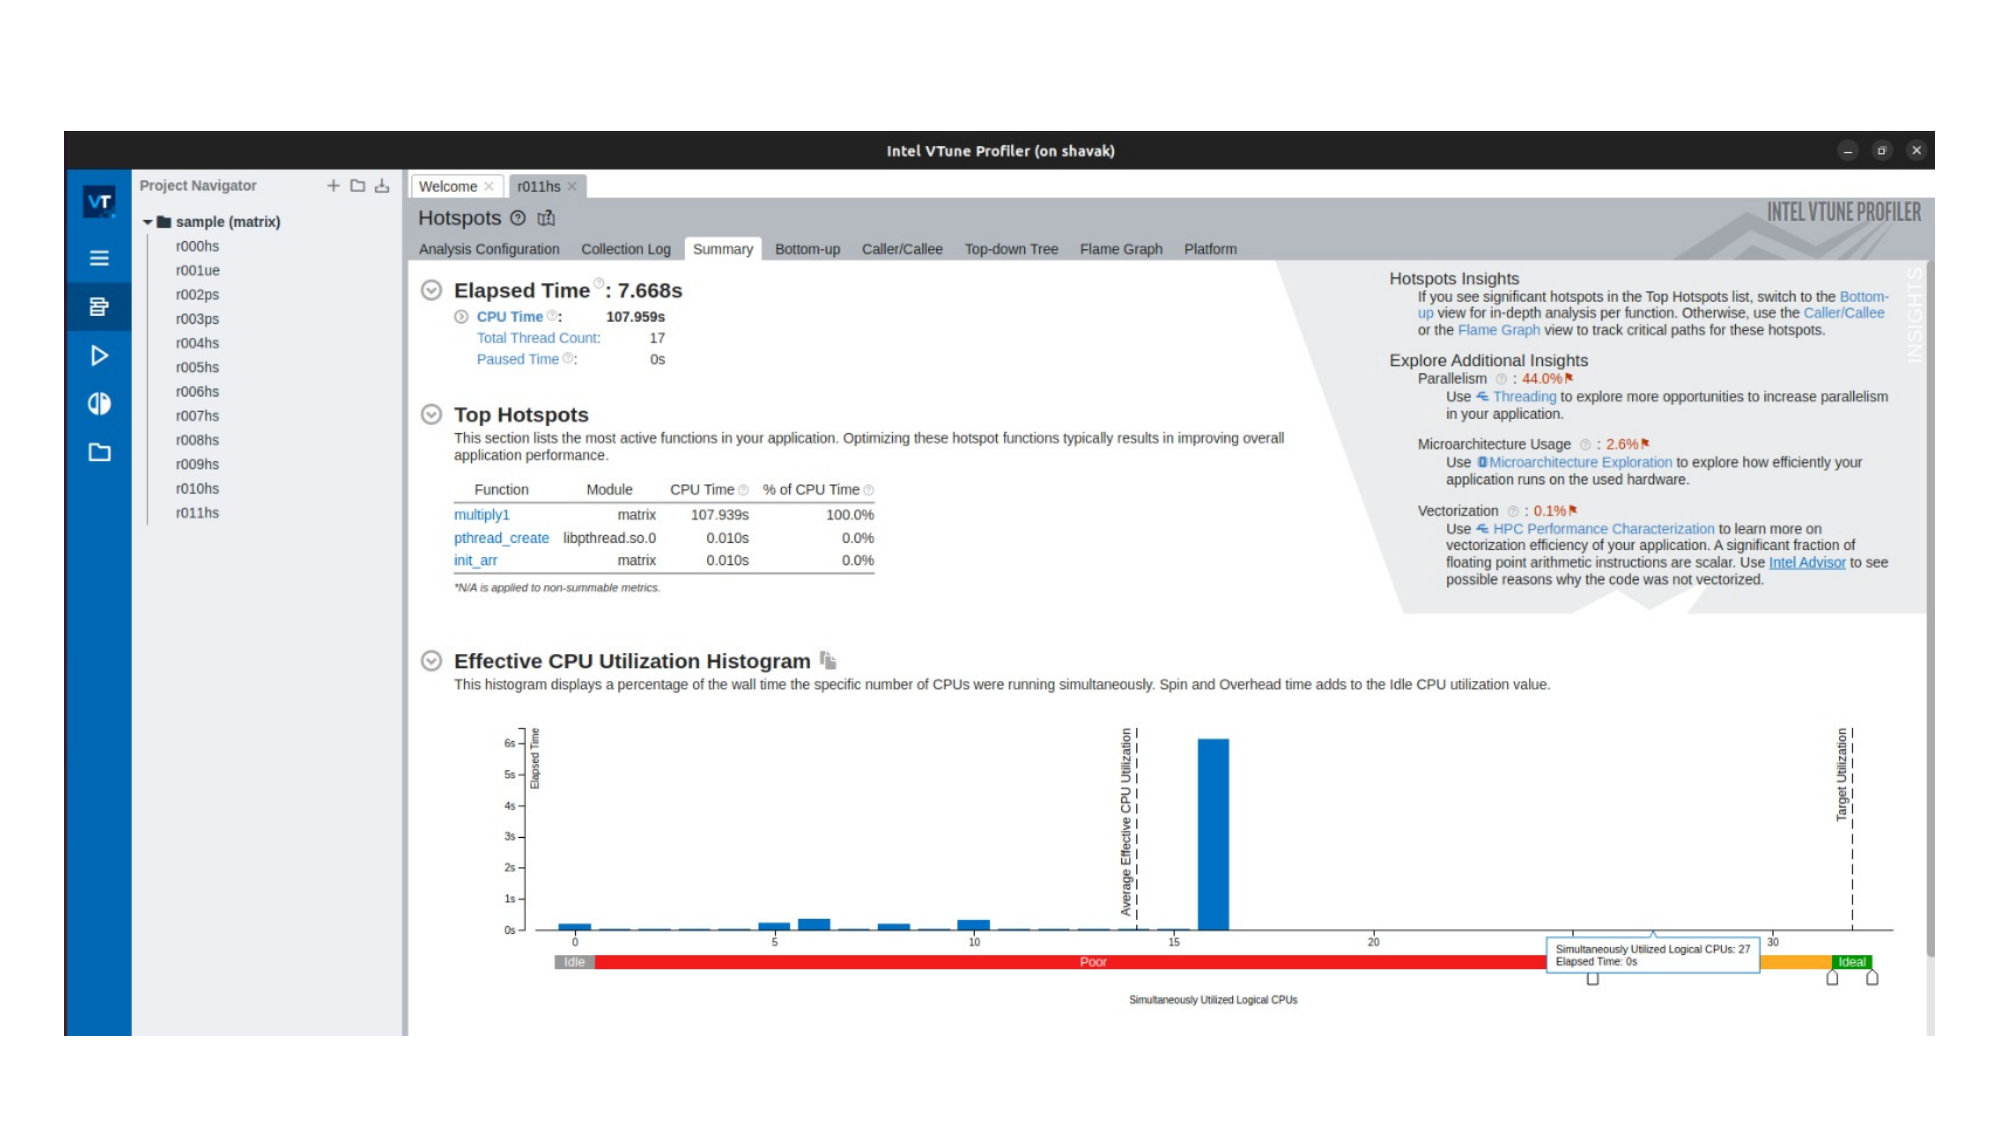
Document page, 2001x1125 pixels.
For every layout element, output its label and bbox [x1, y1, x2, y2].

picture [63, 131, 1935, 1036]
